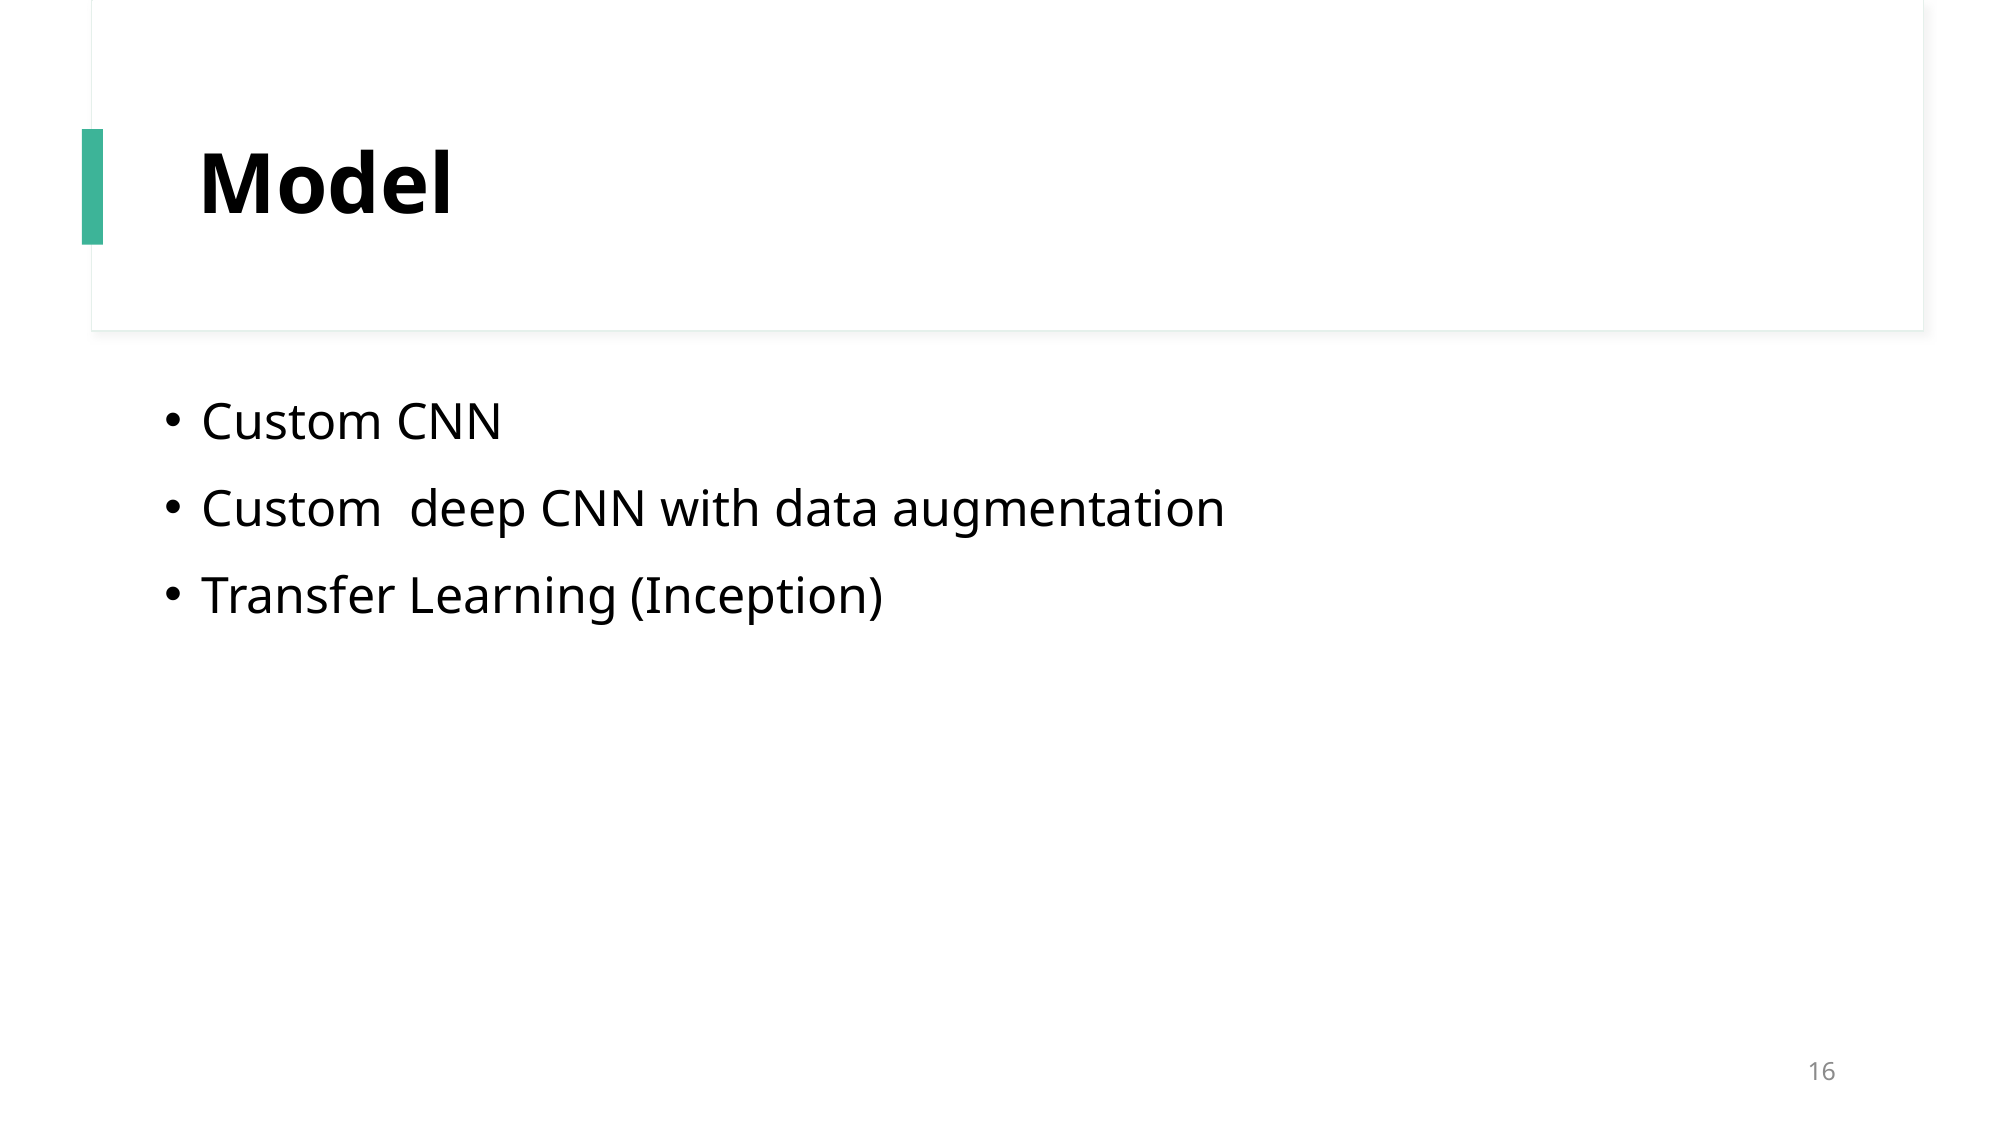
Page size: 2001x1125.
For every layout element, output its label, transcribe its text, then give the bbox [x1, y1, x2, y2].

slide_number 16 [1401, 1042, 1851, 1103]
list Custom CNN Custom deep CNN with data augmentation Transfer Learning (Inception) [149, 376, 1818, 983]
title Model [183, 90, 1851, 284]
